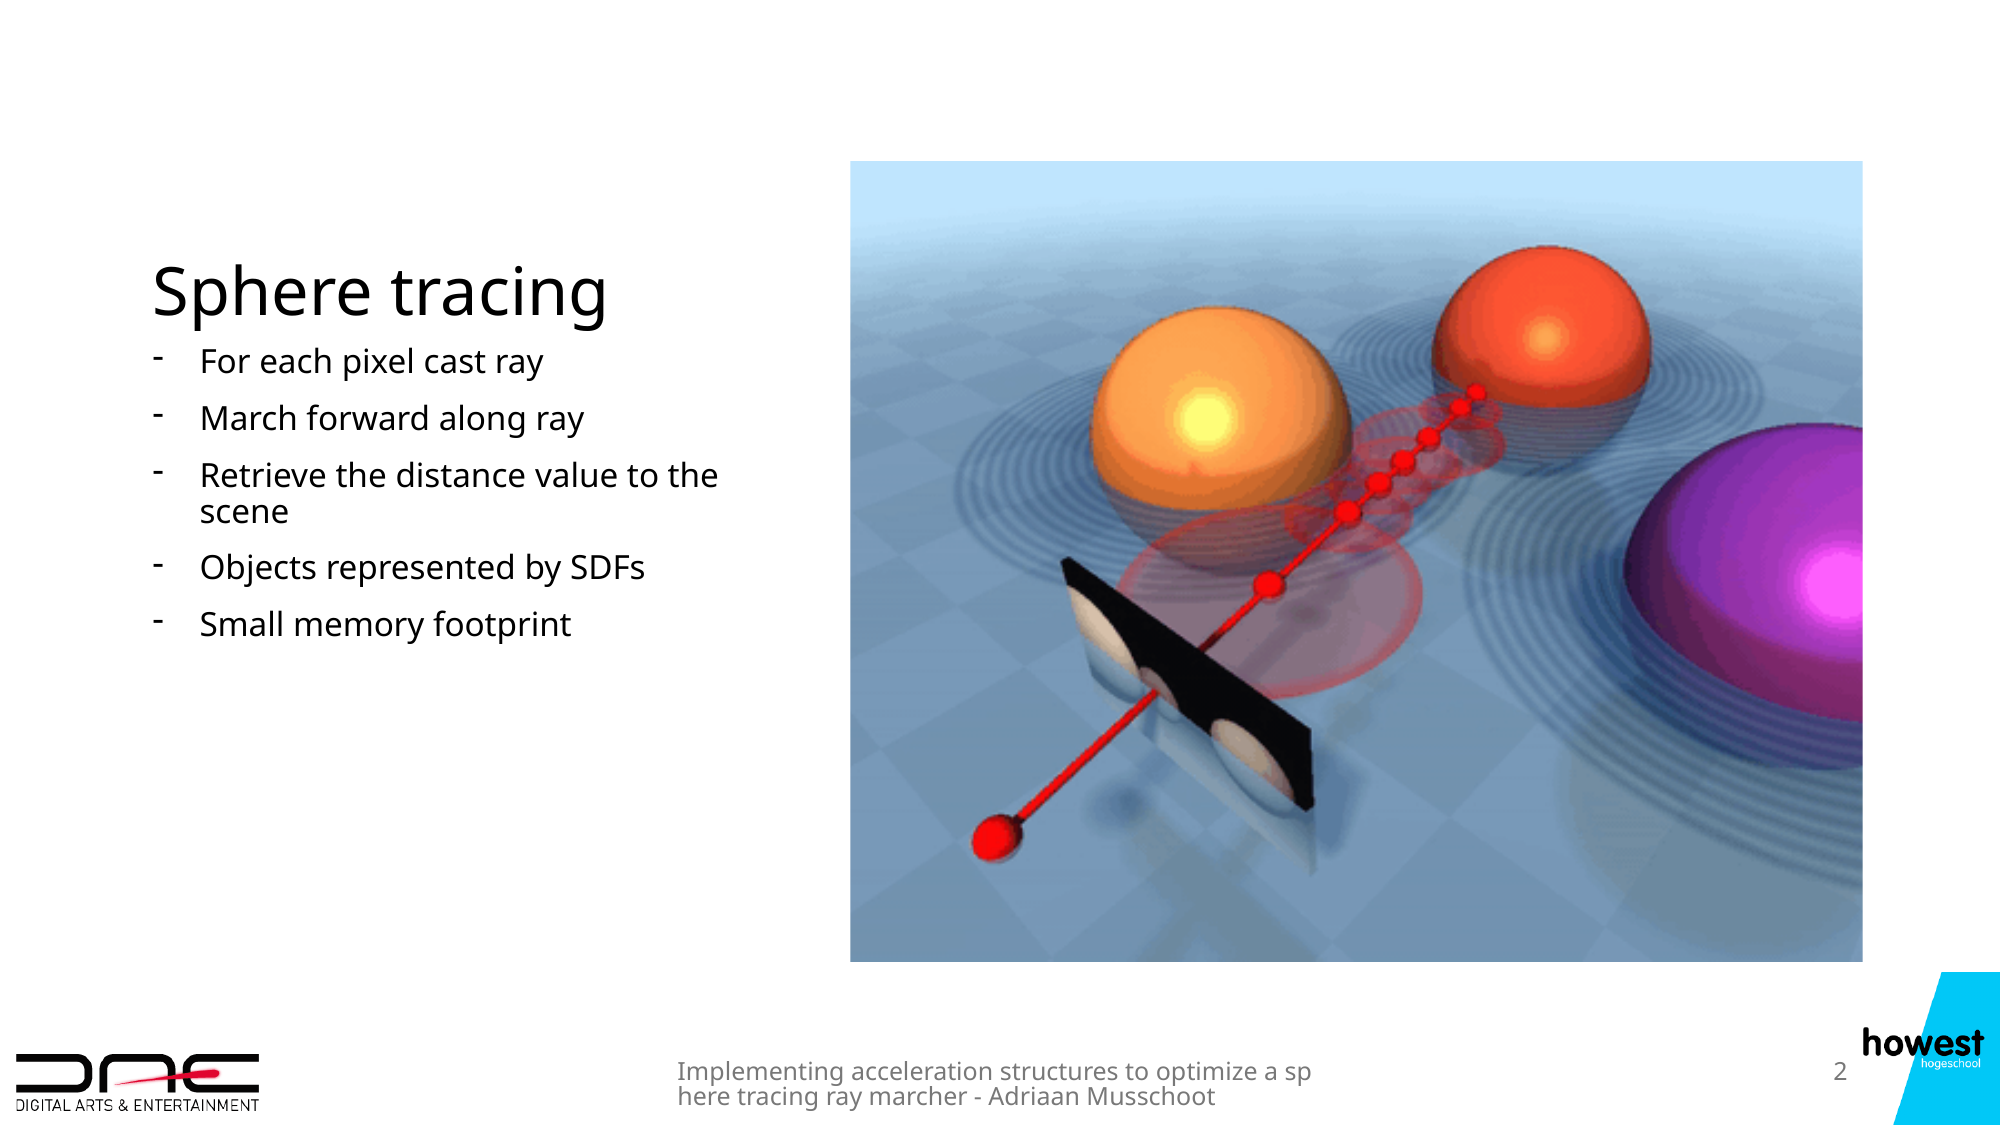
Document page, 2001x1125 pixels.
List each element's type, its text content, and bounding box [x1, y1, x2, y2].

picture [0, 1035, 276, 1125]
title Sphere tracing [137, 75, 783, 337]
list For each pixel cast ray March forward along ray Retrieve the distance value to the scene Objects represented by SDFs Small memory footprint [137, 337, 783, 963]
picture [849, 161, 1864, 962]
picture [1957, 1037, 1969, 1055]
slide_number 2 [1412, 1042, 1863, 1103]
footer Implementing acceleration structures to optimize a sphere tracing ray marcher - Adriaan Musschoot [662, 1042, 1338, 1103]
picture [1973, 1031, 1982, 1054]
picture [1847, 972, 1940, 1125]
picture [1936, 1037, 1952, 1055]
